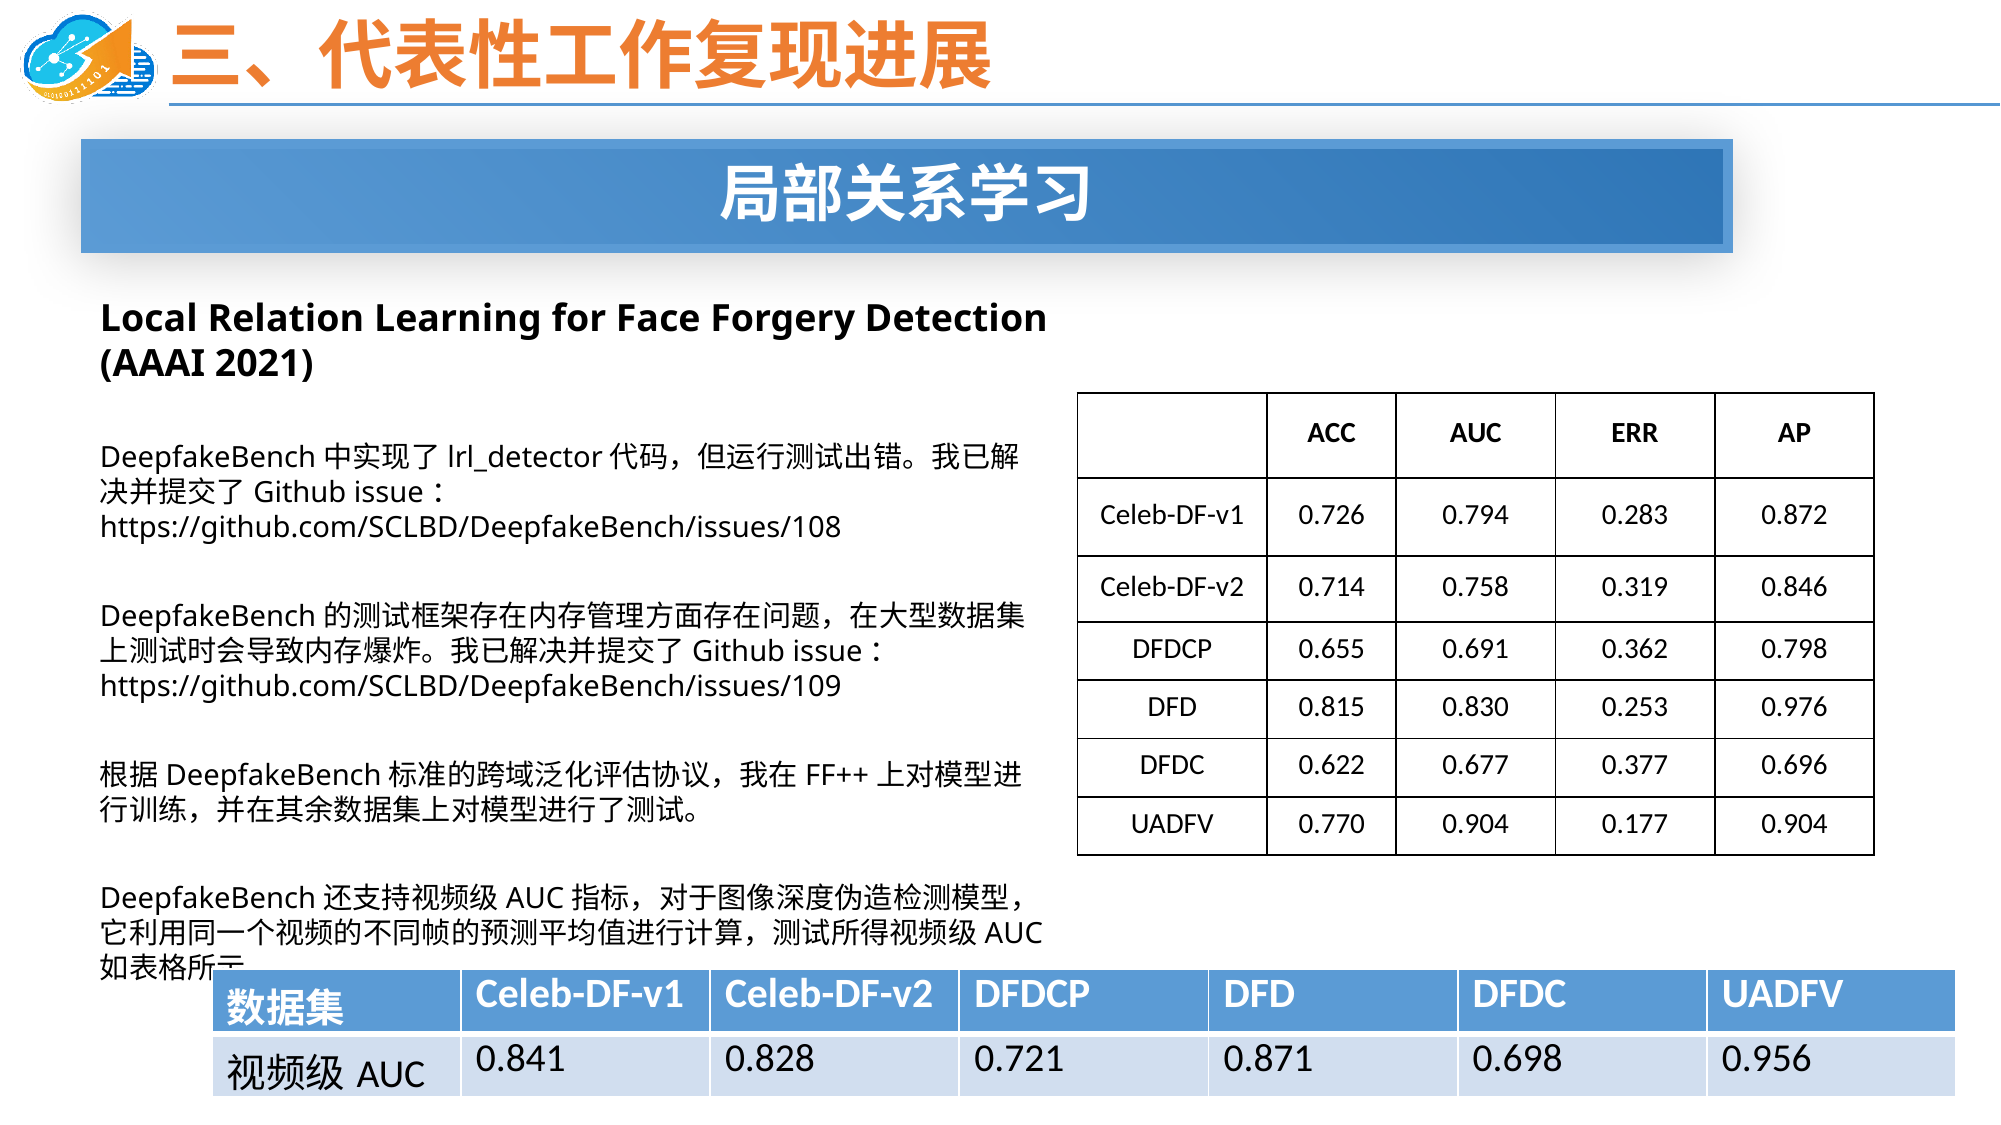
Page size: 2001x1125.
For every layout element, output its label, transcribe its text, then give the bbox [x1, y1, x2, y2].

table_cell Celeb-DF-v2 [1078, 557, 1266, 621]
table_cell 0.904 [1716, 798, 1873, 854]
table_cell 0.177 [1556, 798, 1714, 854]
table_cell 0.622 [1268, 739, 1395, 796]
table_cell 0.956 [1708, 1037, 1955, 1096]
text_box 三、代表性工作复现进展 [216, 75, 1476, 103]
table_header AUC [1397, 394, 1555, 477]
table_cell DFDC [1078, 739, 1266, 796]
table_cell 0.758 [1397, 557, 1555, 621]
text_box Local Relation Learning for Face Forgery Detection (AAAI 2021) [85, 286, 1093, 392]
table_cell 0.319 [1556, 557, 1714, 621]
table_header 数据集 [213, 970, 460, 1031]
table_cell DFDCP [1078, 623, 1266, 679]
table_cell 0.871 [1209, 1037, 1457, 1096]
table_cell 0.976 [1716, 681, 1873, 738]
table_header Celeb-DF-v2 [711, 970, 958, 1031]
table_cell 0.253 [1556, 681, 1714, 738]
table_cell 0.691 [1397, 623, 1555, 679]
table_cell 0.721 [960, 1037, 1208, 1096]
text_box DeepfakeBench还支持视频级AUC指标，对于图像深度伪造检测模型，它利用同一个视频的不同帧的预测平均值进行计算，测试所得视频级AUC如表格所示。 [85, 872, 1062, 992]
table_cell 0.904 [1397, 798, 1555, 854]
table_cell 0.794 [1397, 479, 1555, 555]
table_cell 0.726 [1268, 479, 1395, 555]
picture [0, 0, 212, 165]
table_header DFDC [1459, 970, 1706, 1031]
table_header [1078, 394, 1266, 477]
text_box DeepfakeBench中实现了lrl_detector代码，但运行测试出错。我已解决并提交了Github issue： https://github.com/SCLBD/DeepfakeBench/issues/108 [85, 430, 1062, 551]
text_box 根据DeepfakeBench标准的跨域泛化评估协议，我在FF++上对模型进行训练，并在其余数据集上对模型进行了测试。 [85, 748, 1062, 834]
table_cell 0.362 [1556, 623, 1714, 679]
table_cell 0.655 [1268, 623, 1395, 679]
table_cell 0.770 [1268, 798, 1395, 854]
table_cell 0.698 [1459, 1037, 1706, 1096]
table_header DFDCP [960, 970, 1208, 1031]
table_header Celeb-DF-v1 [462, 970, 709, 1031]
table_header ACC [1268, 394, 1395, 477]
table_header UADFV [1708, 970, 1955, 1031]
table_cell 0.872 [1716, 479, 1873, 555]
table_cell 0.283 [1556, 479, 1714, 555]
table_cell 0.815 [1268, 681, 1395, 738]
list 局部关系学习 [83, 142, 1730, 251]
text_box DeepfakeBench的测试框架存在内存管理方面存在问题，在大型数据集上测试时会导致内存爆炸。我已解决并提交了Github issue： https://github.com/SCLBD/DeepfakeBench/issues/109 [85, 589, 1062, 710]
table_cell 0.714 [1268, 557, 1395, 621]
table_cell 视频级AUC [213, 1037, 460, 1096]
table_cell 0.696 [1716, 739, 1873, 796]
table_cell 0.828 [711, 1037, 958, 1096]
table_cell 0.841 [462, 1037, 709, 1096]
table_cell 0.798 [1716, 623, 1873, 679]
table_header ERR [1556, 394, 1714, 477]
table_cell 0.830 [1397, 681, 1555, 738]
table_cell UADFV [1078, 798, 1266, 854]
table_header DFD [1209, 970, 1457, 1031]
table_header AP [1716, 394, 1873, 477]
table_cell 0.677 [1397, 739, 1555, 796]
text_box [216, 0, 2000, 75]
table_cell 0.377 [1556, 739, 1714, 796]
table_cell Celeb-DF-v1 [1078, 479, 1266, 555]
table_cell 0.846 [1716, 557, 1873, 621]
table_cell DFD [1078, 681, 1266, 738]
